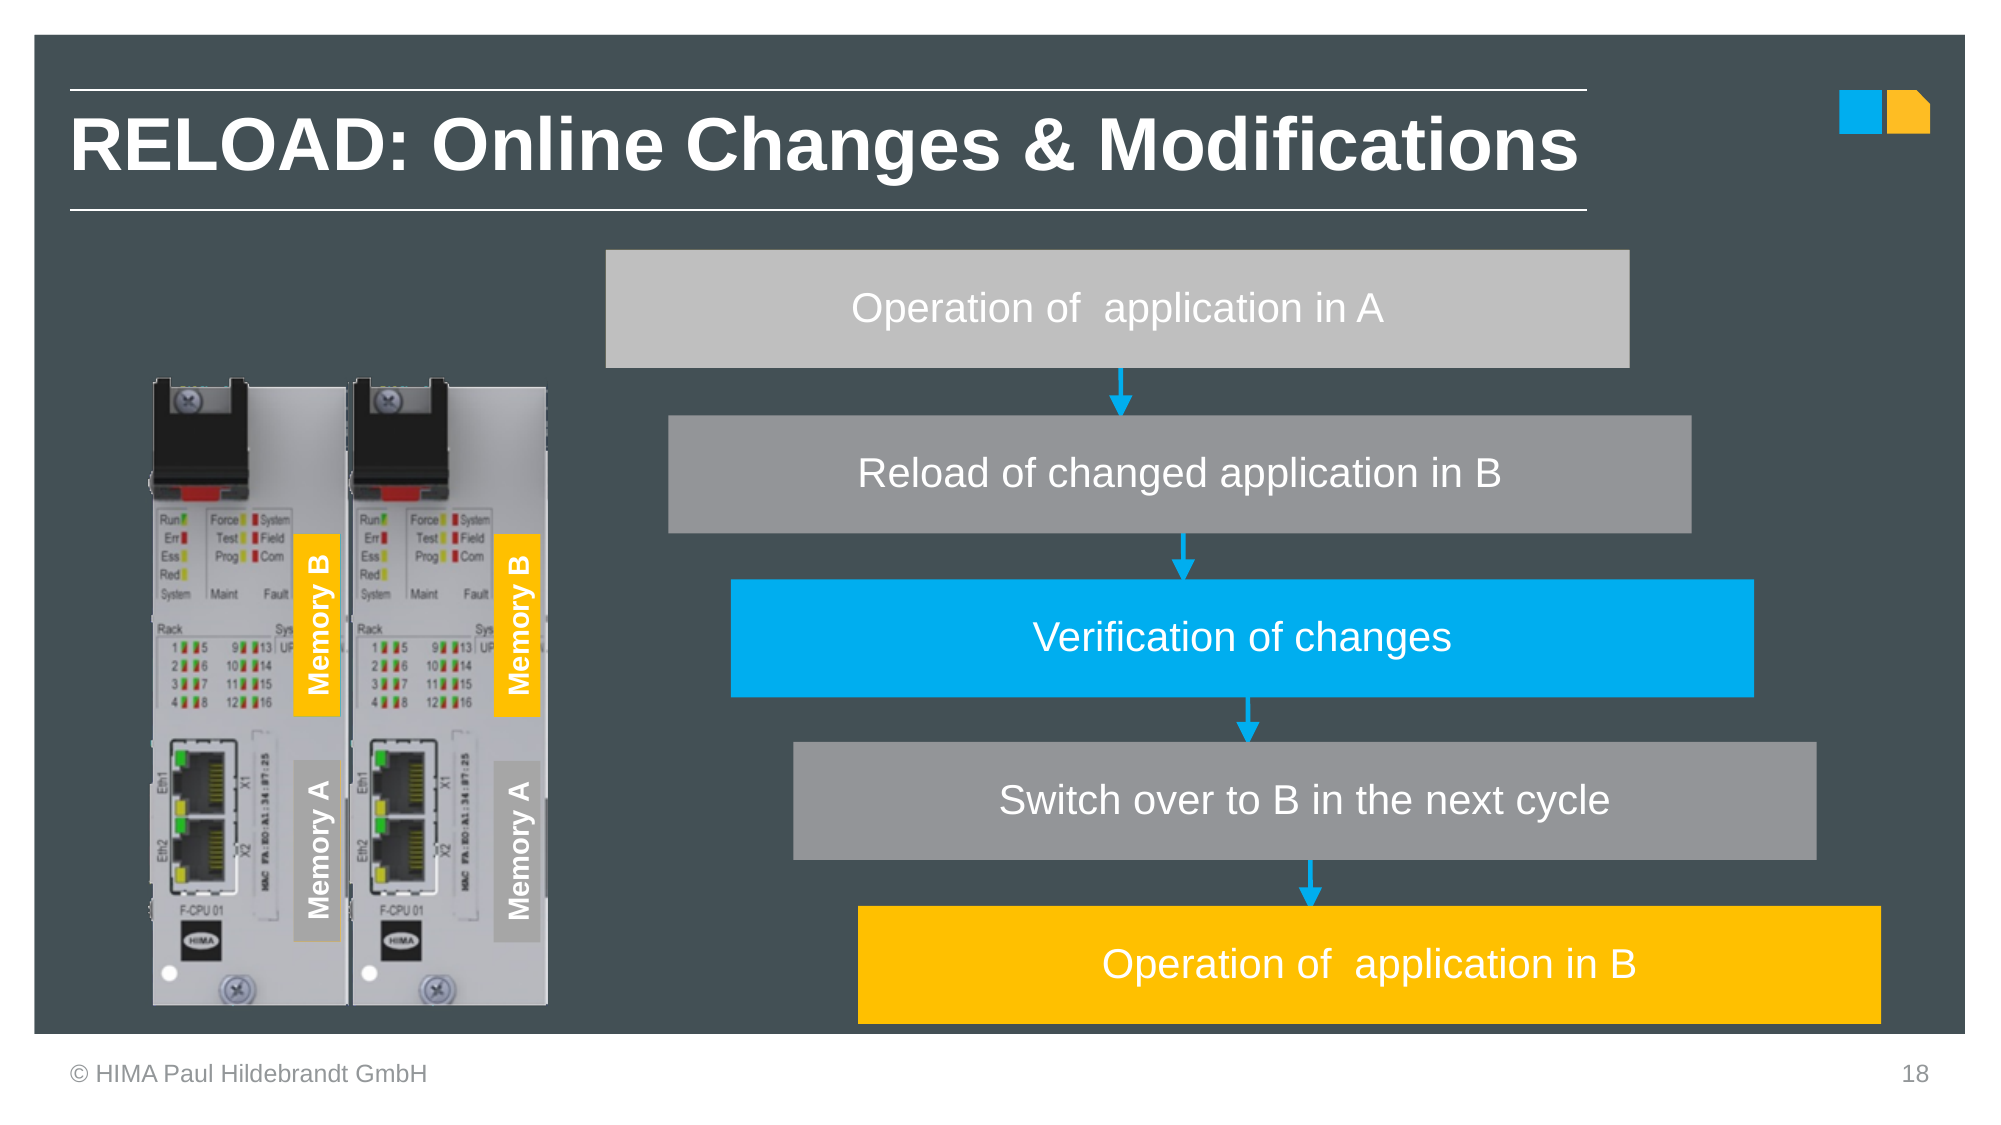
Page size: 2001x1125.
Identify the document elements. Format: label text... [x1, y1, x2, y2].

footer © HIMA Paul Hildebrandt GmbH [70, 1042, 1611, 1103]
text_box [857, 855, 1882, 1024]
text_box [349, 370, 549, 1011]
table_header RELOAD: Online Changes & Modifications [70, 91, 1587, 203]
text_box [668, 367, 1692, 534]
picture [144, 370, 349, 1011]
text_box Operation of application in A [605, 249, 1630, 368]
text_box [793, 690, 1817, 860]
slide_number 18 [1838, 1042, 1930, 1103]
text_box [730, 528, 1755, 698]
